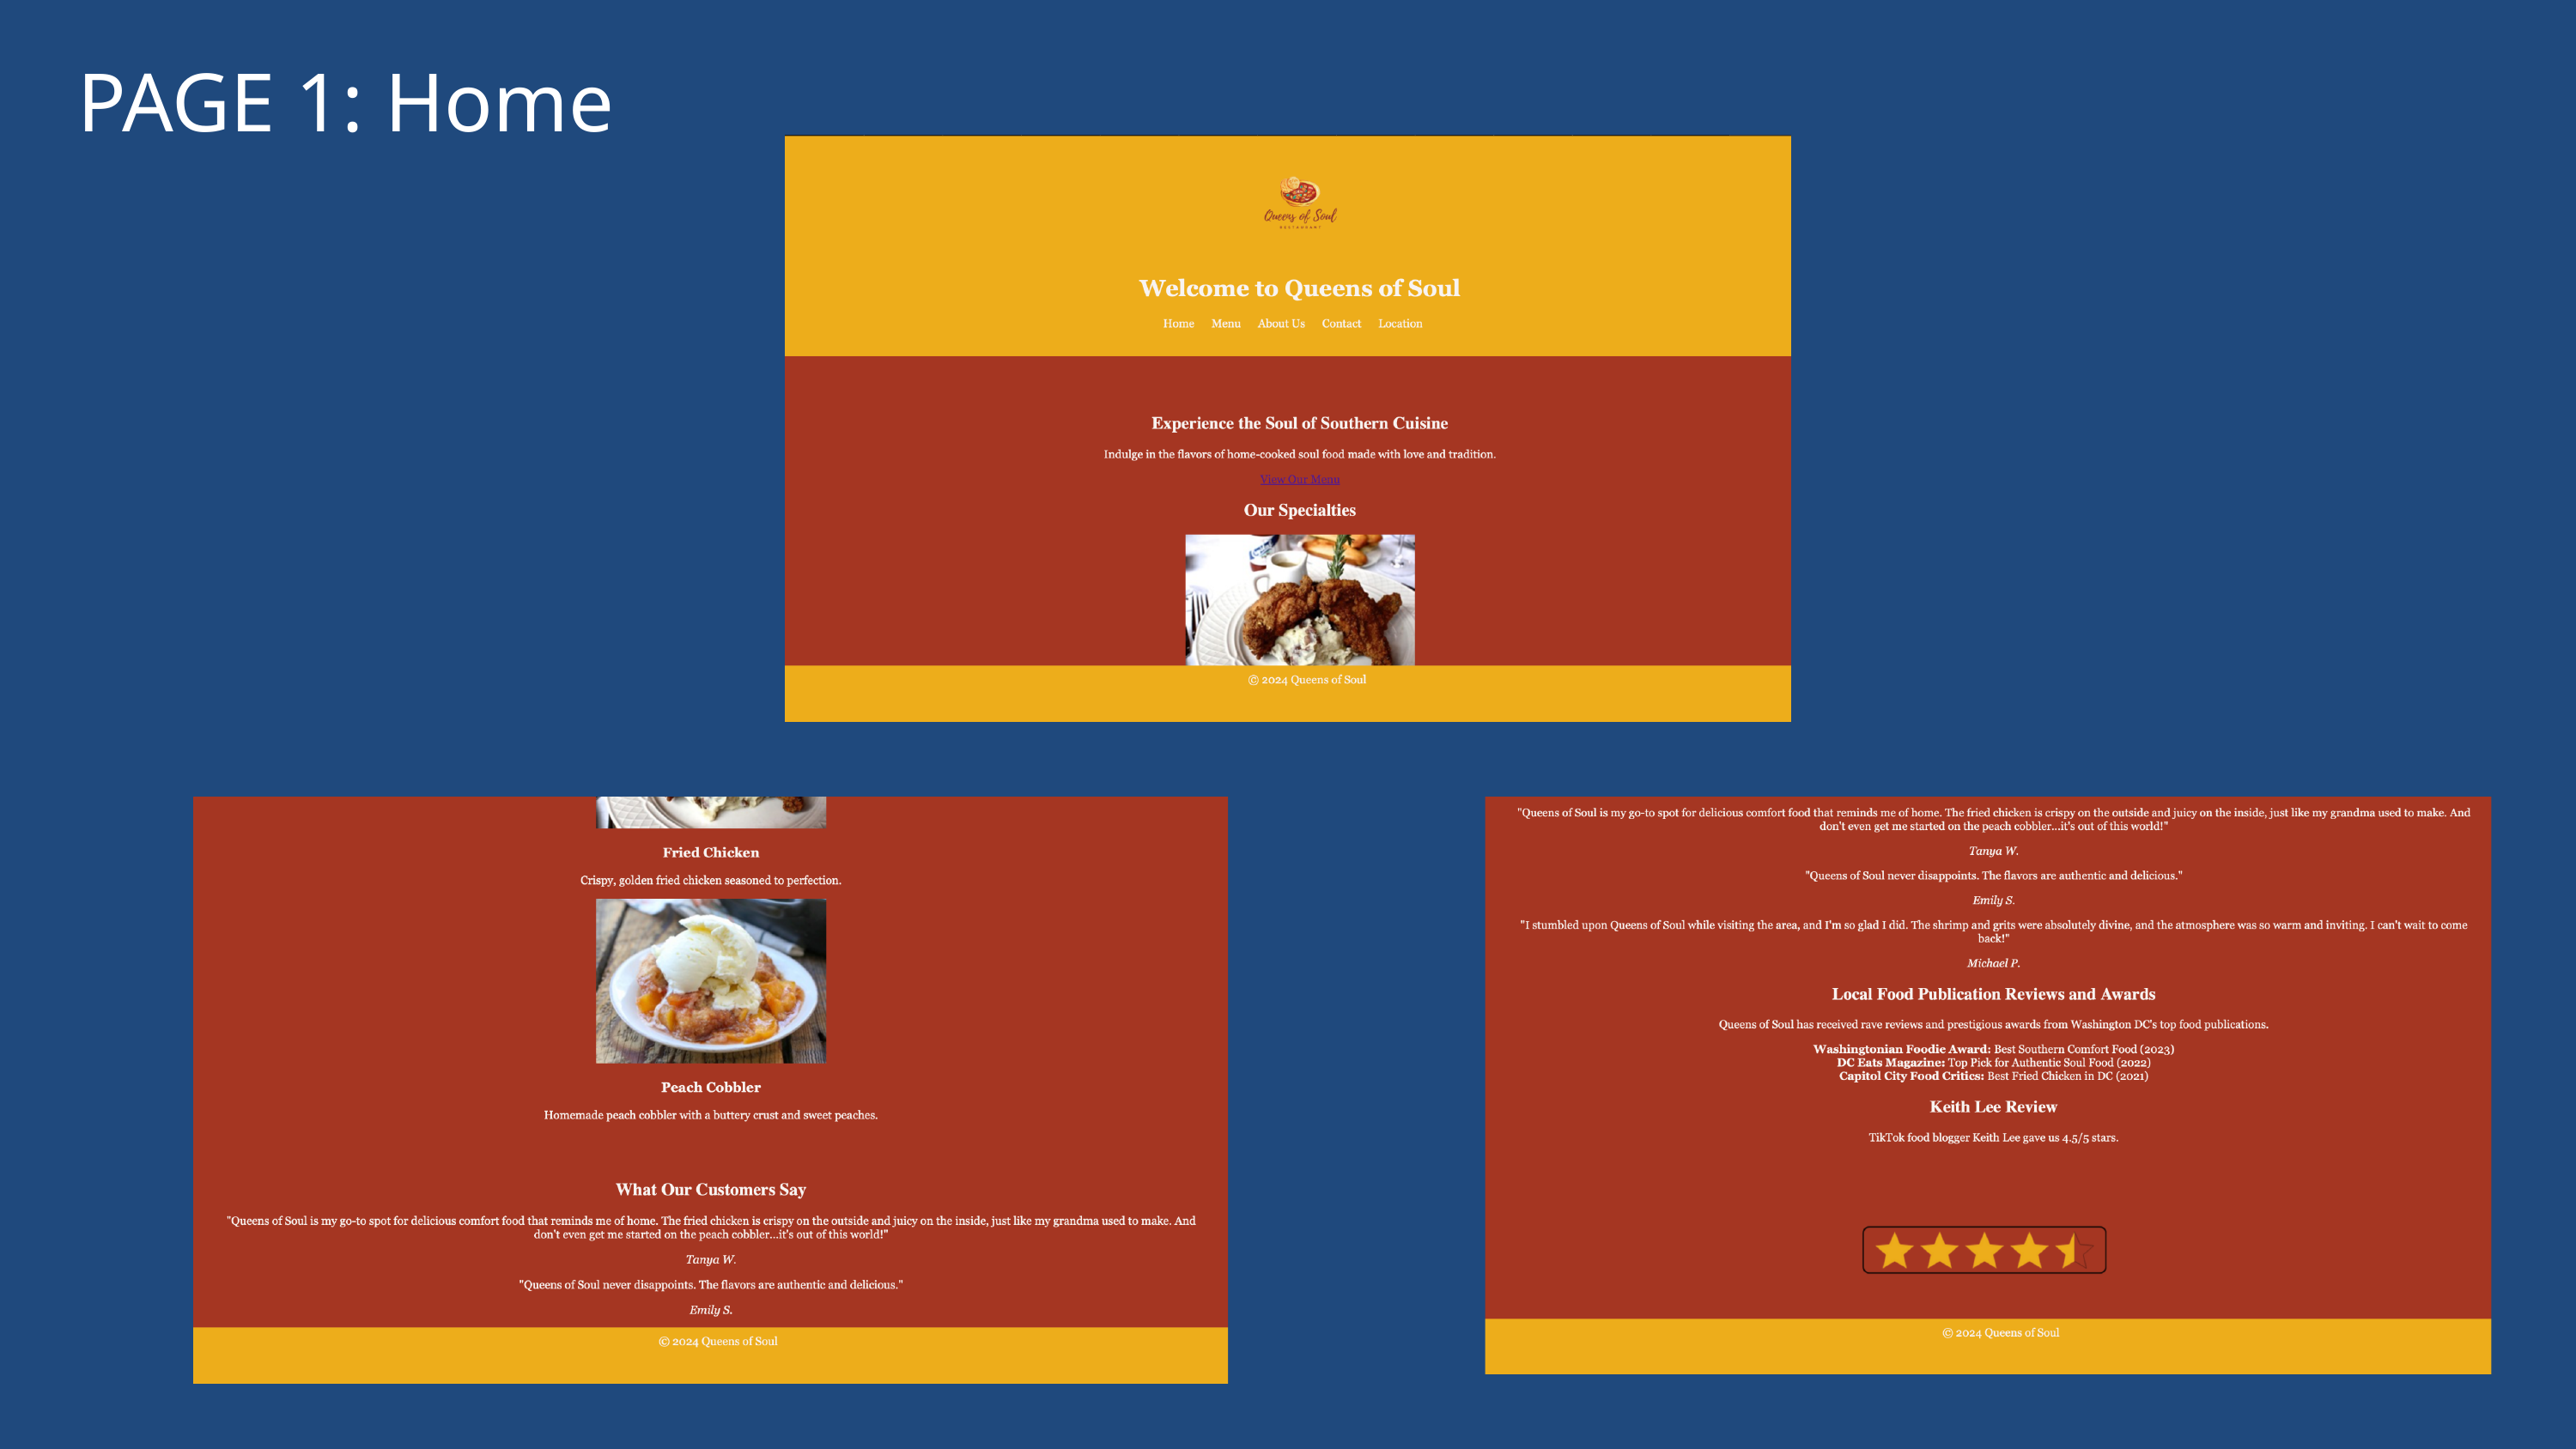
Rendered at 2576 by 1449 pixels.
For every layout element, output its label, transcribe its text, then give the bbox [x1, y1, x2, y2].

picture [1485, 797, 2492, 1374]
picture [784, 134, 1792, 722]
text_box PAGE 1: Home [0, 0, 1006, 161]
picture [192, 797, 1229, 1385]
